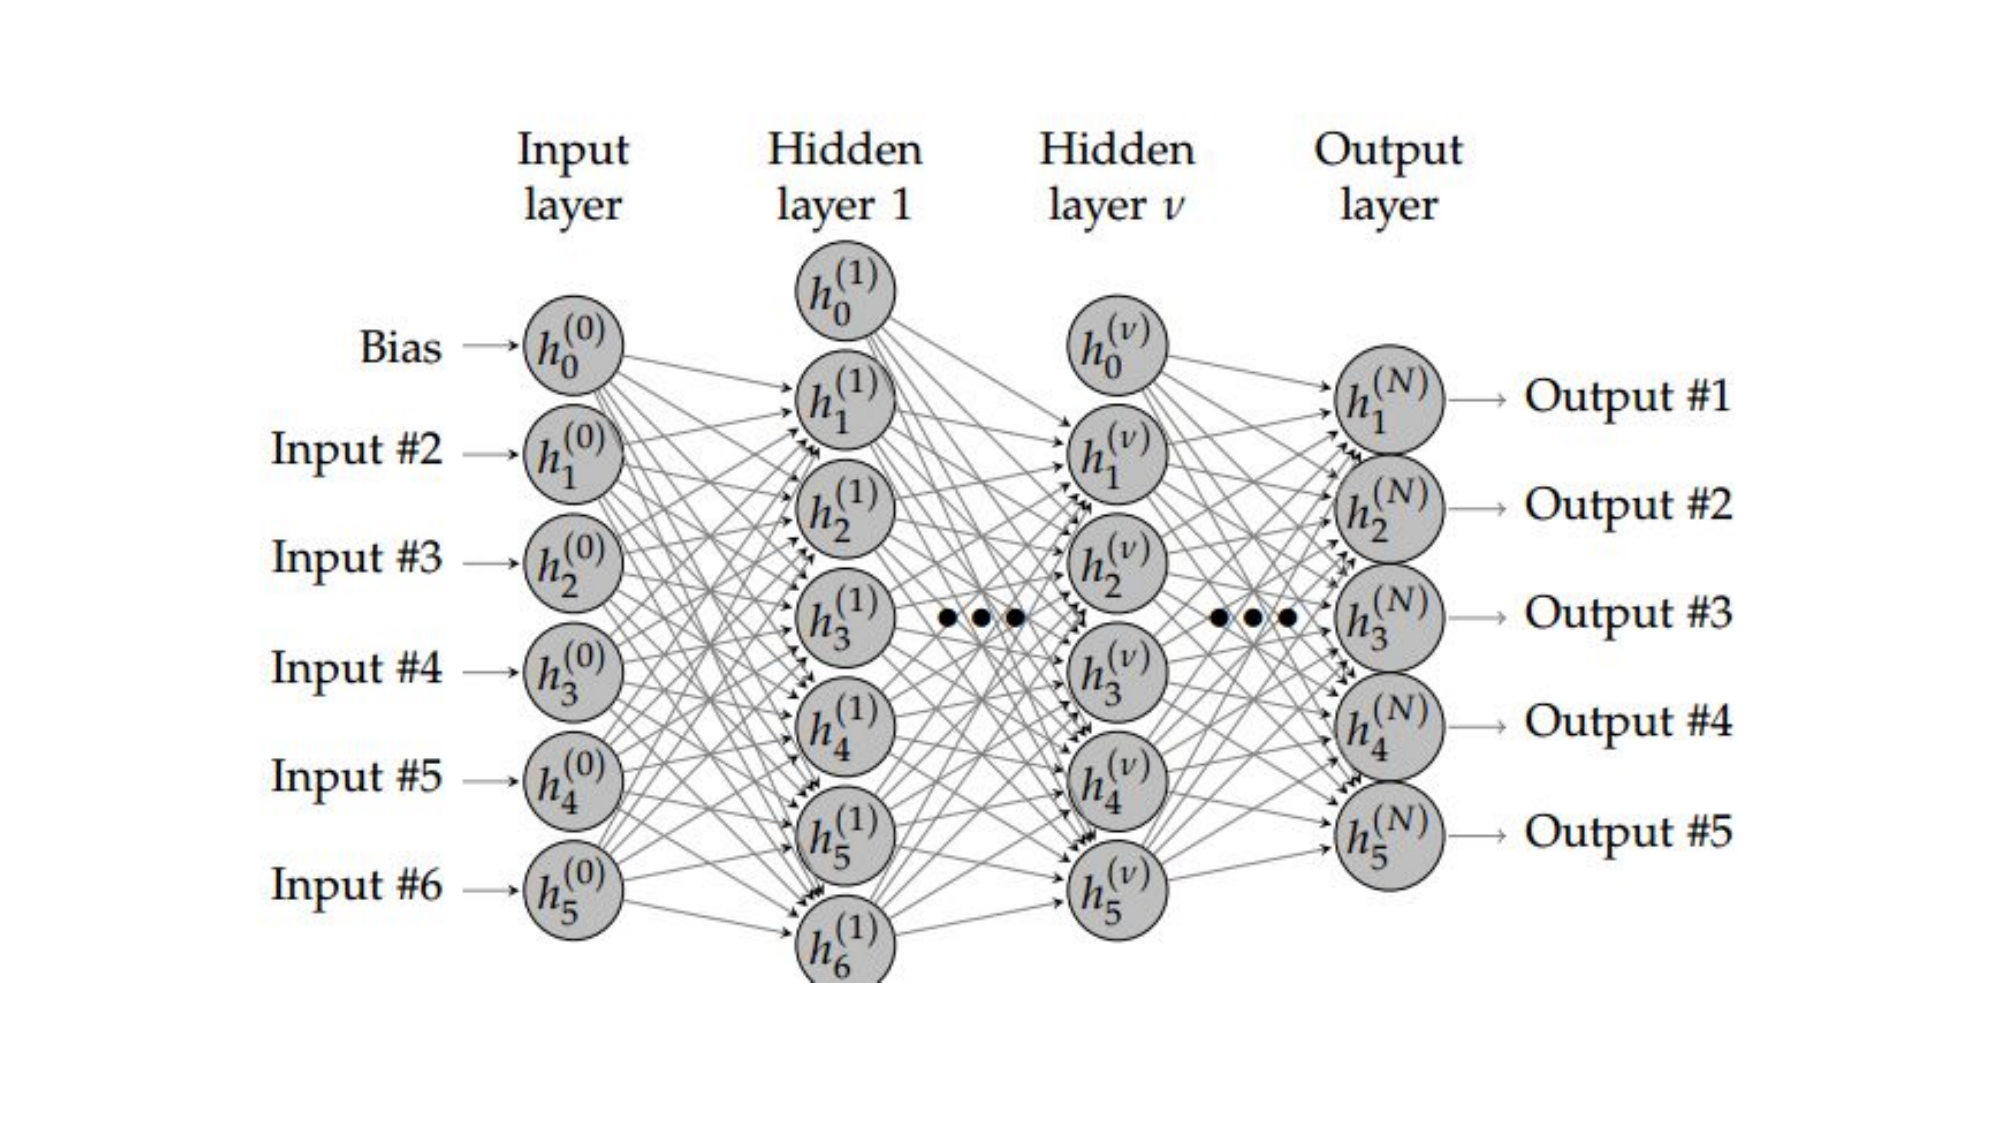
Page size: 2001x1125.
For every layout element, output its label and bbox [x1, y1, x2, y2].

picture [187, 77, 1813, 983]
